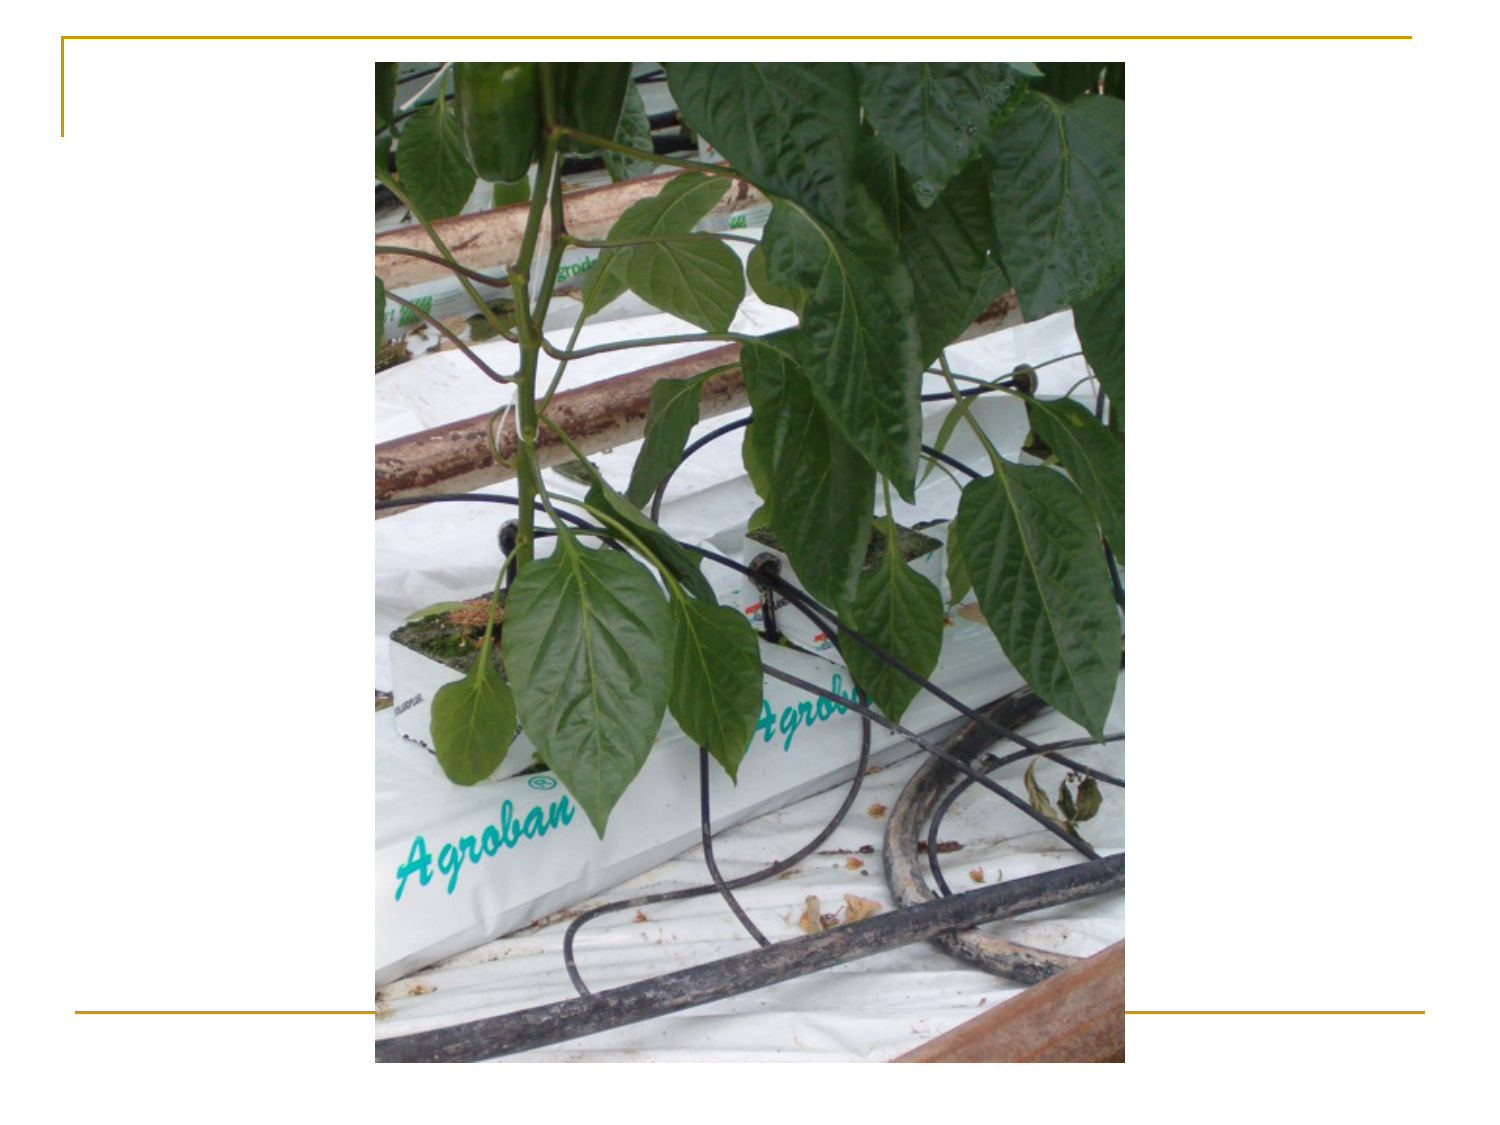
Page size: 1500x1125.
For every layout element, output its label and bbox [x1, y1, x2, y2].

picture [374, 62, 1126, 1063]
